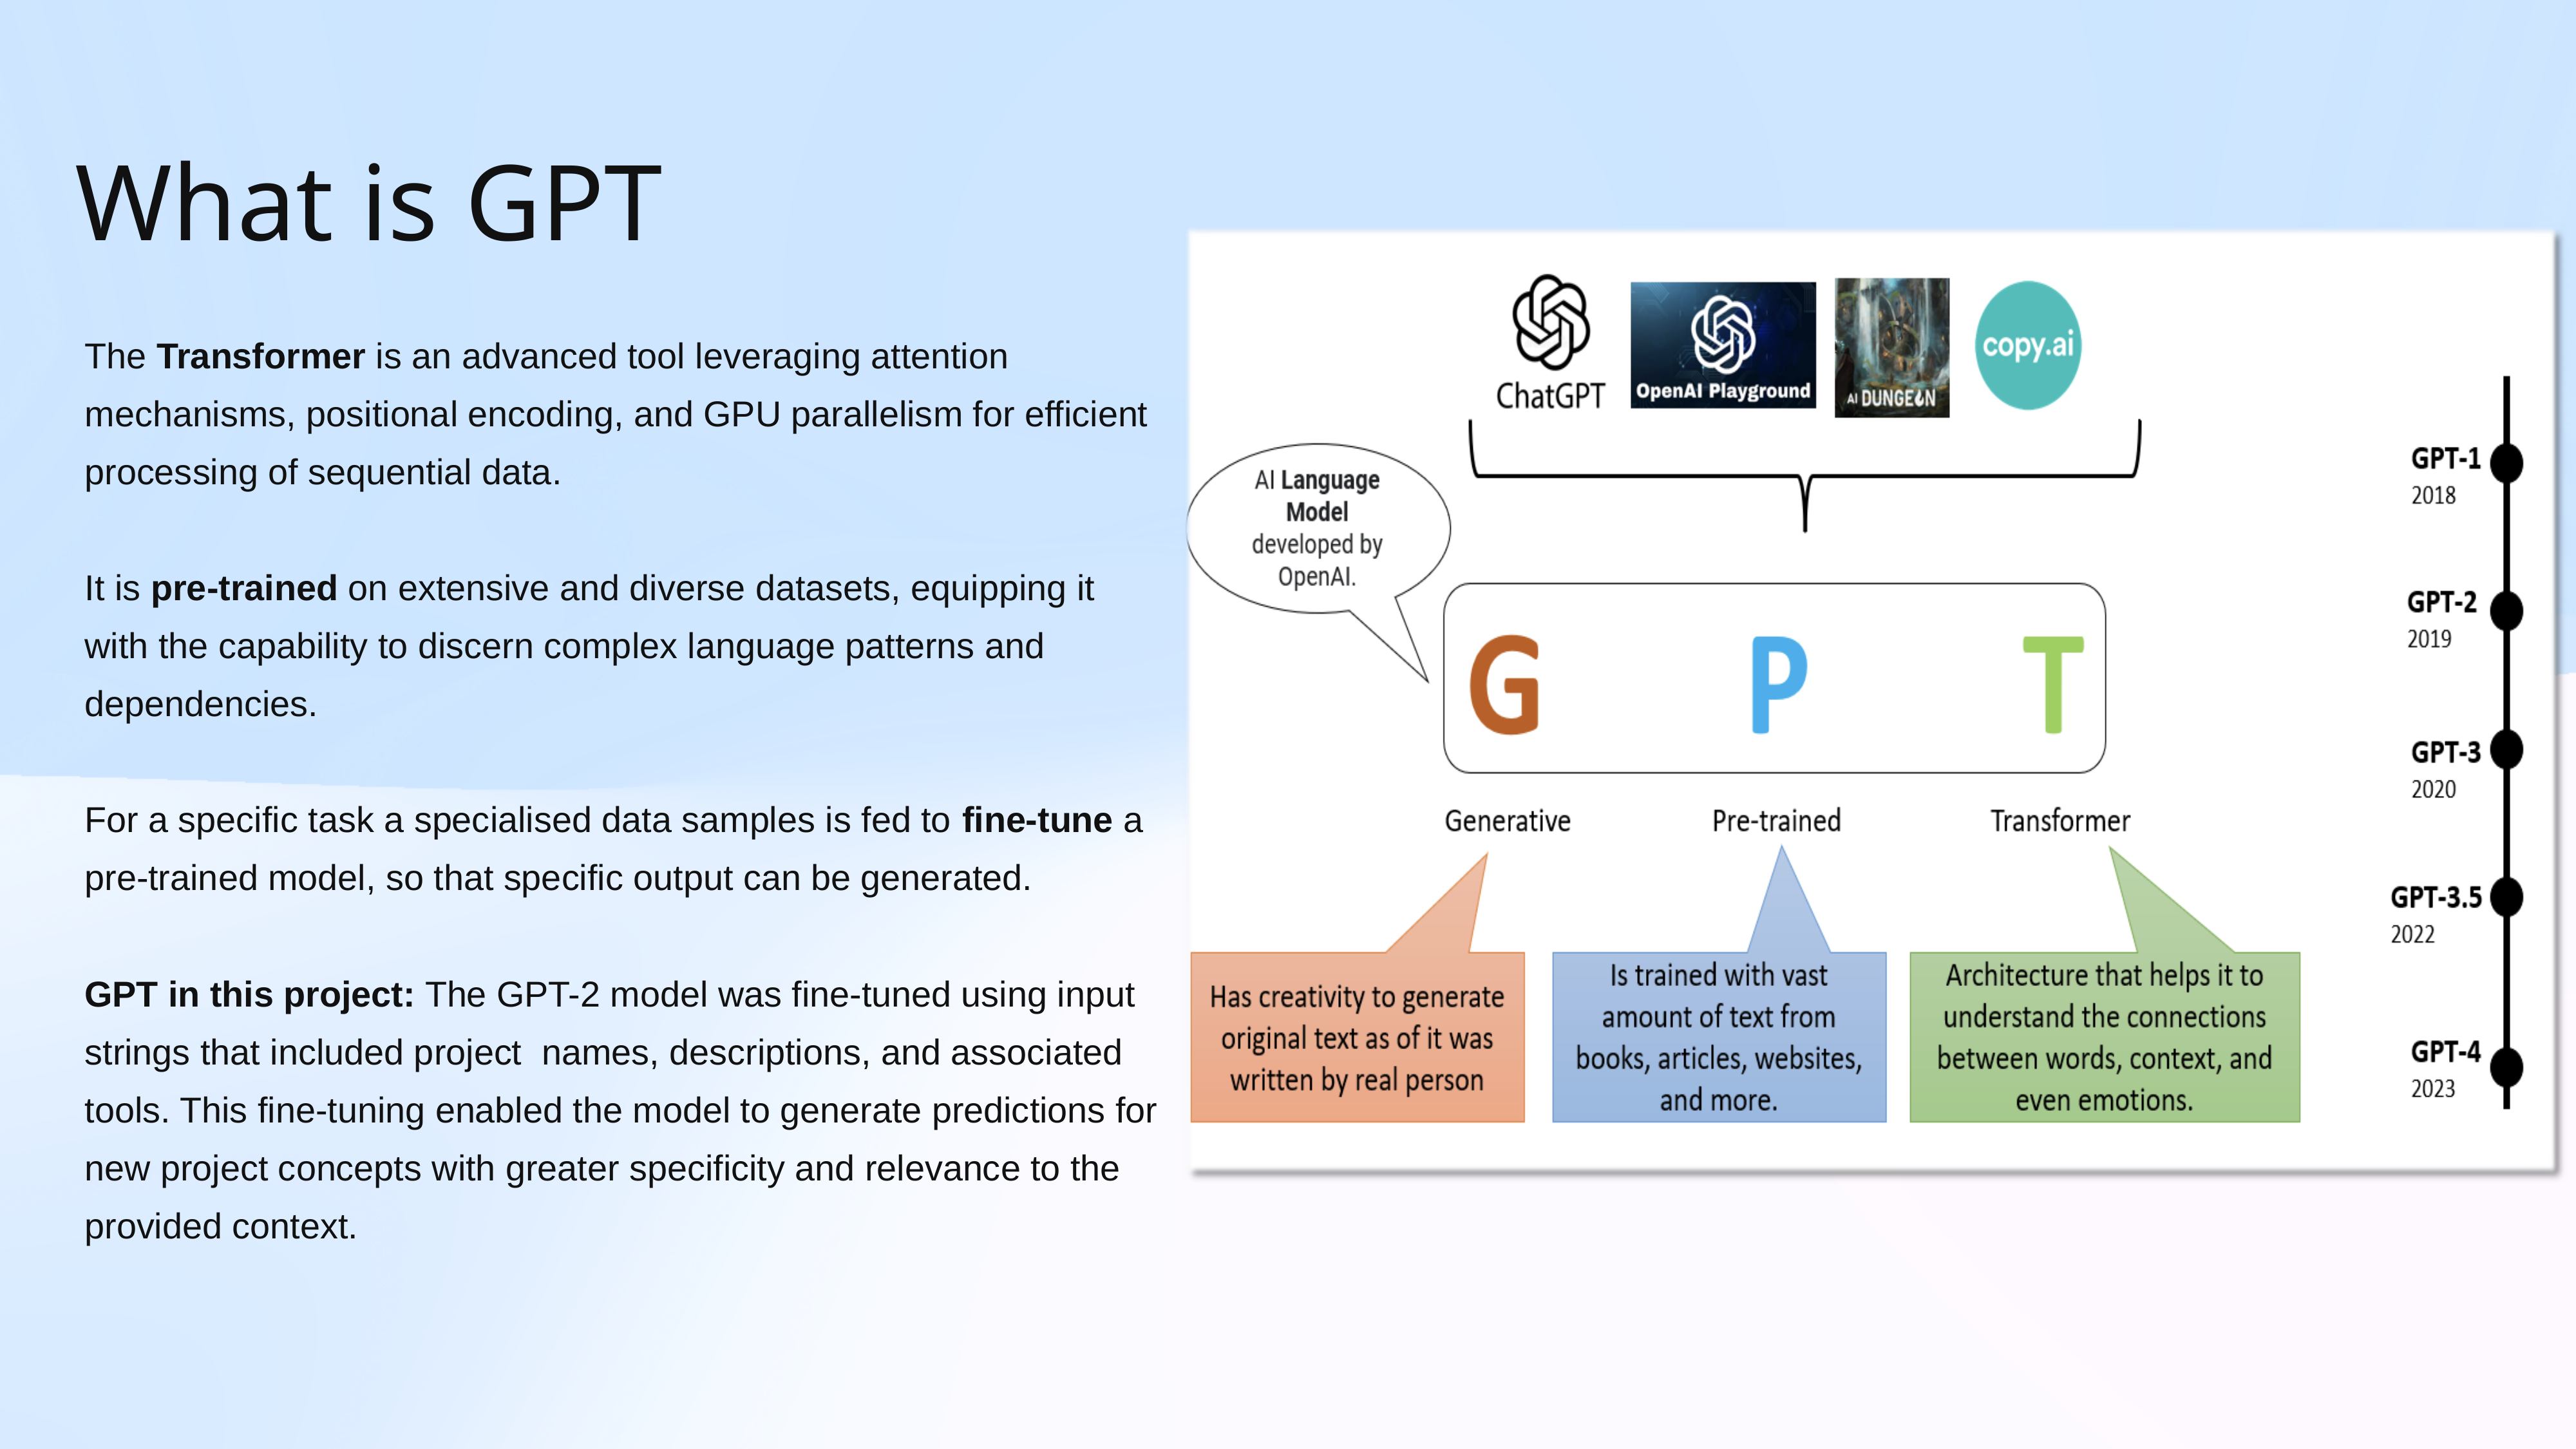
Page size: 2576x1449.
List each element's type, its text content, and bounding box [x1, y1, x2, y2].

list The Transformer is an advanced tool leveraging attention mechanisms, positional encoding, and GPU parallelism for efficient processing of sequential data. It is pre-trained on extensive and diverse datasets, equipping it with the capability to discern complex language patterns and dependencies. For a specific task a specialised data samples is fed to fine-tune a pre-trained model, so that specific output can be generated. GPT in this project: The GPT-2 model was fine-tuned using input strings that included project names, descriptions, and associated tools. This fine-tuning enabled the model to generate predictions for new project concepts with greater specificity and relevance to the provided context. [79, 312, 1166, 1258]
picture [0, 0, 2576, 1449]
text_box What is GPT [70, 86, 1116, 267]
